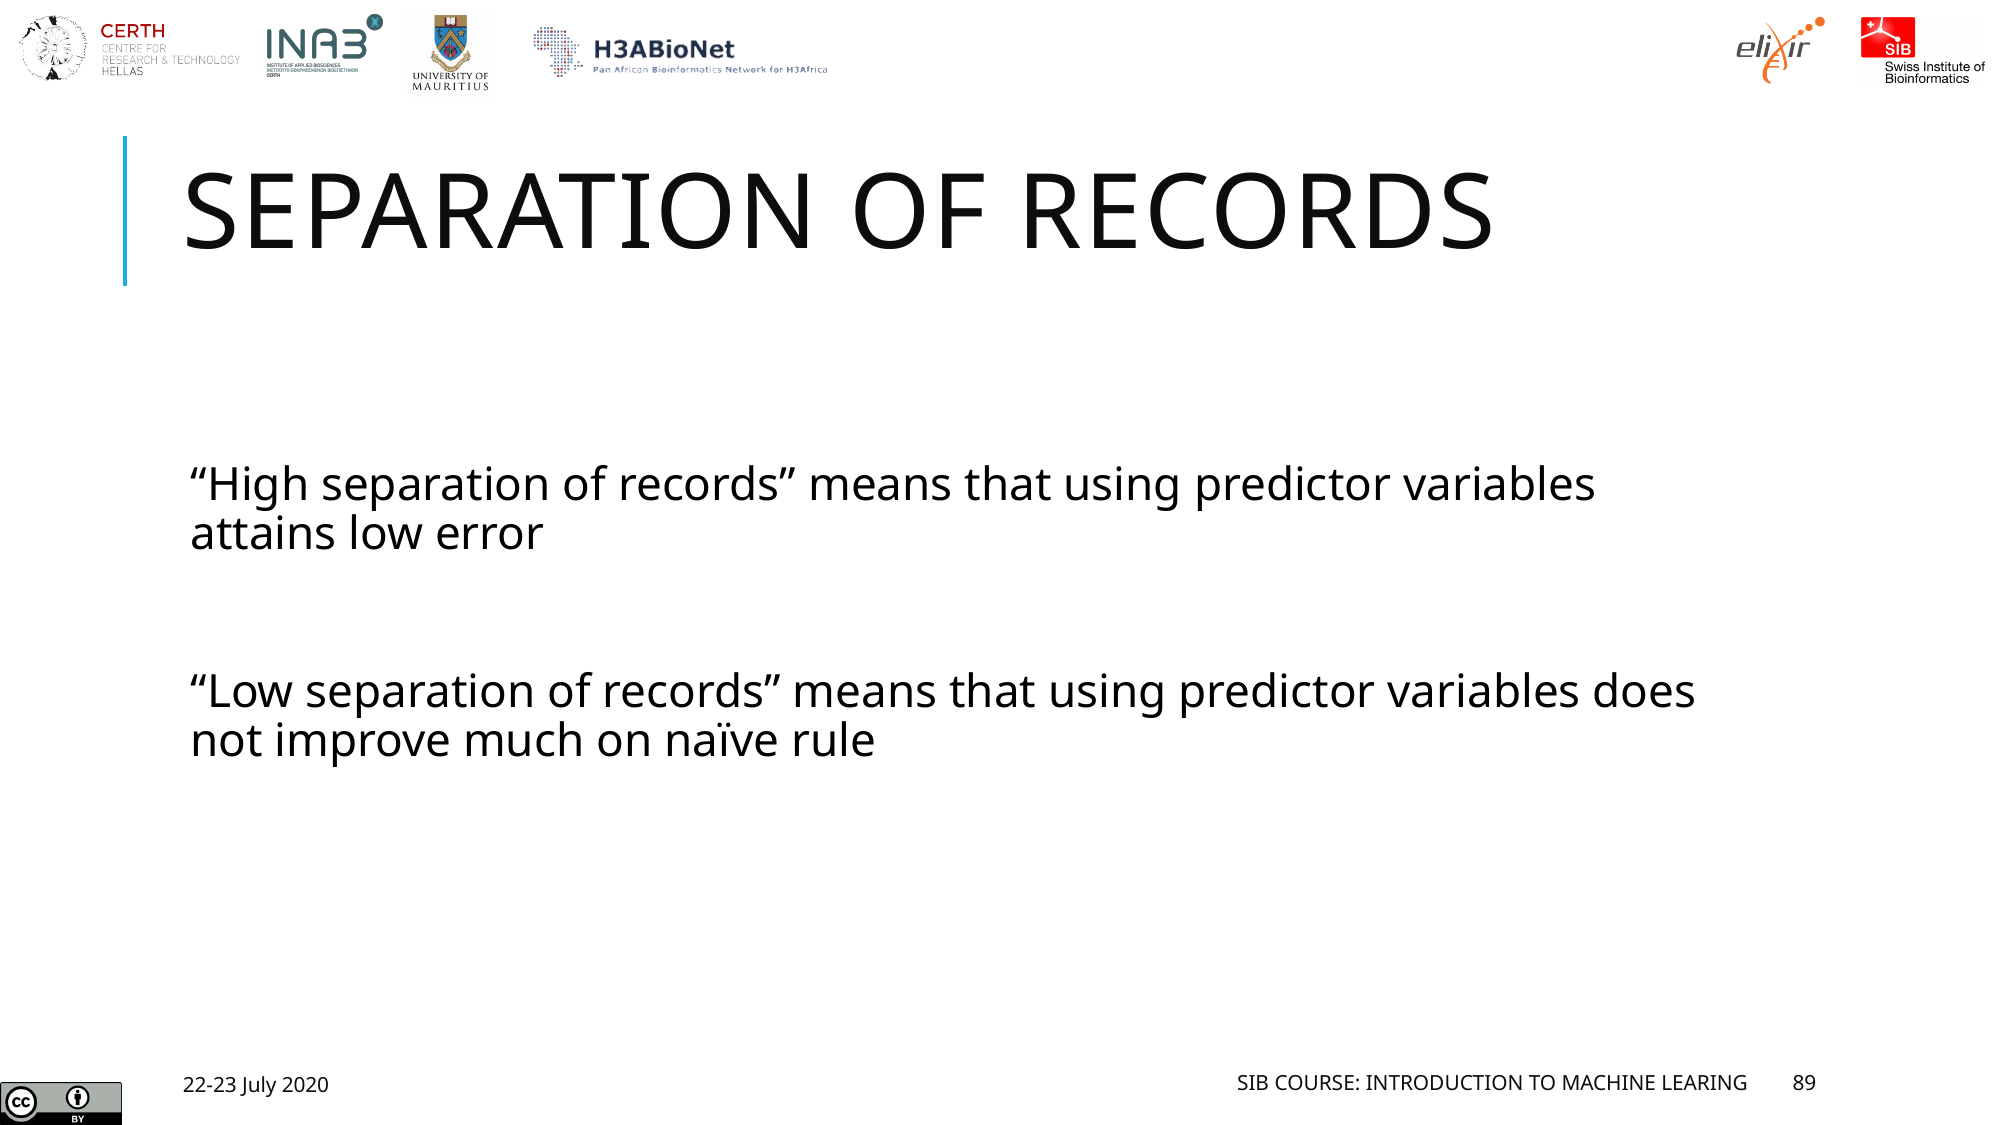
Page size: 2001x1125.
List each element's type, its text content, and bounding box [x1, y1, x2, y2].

picture [1859, 15, 1985, 83]
picture [261, 7, 385, 81]
picture [1731, 13, 1825, 85]
title Separation of Records [168, 96, 1763, 342]
footer SIB Course: Introduction to Machine Learing [794, 1061, 1763, 1107]
picture [529, 23, 834, 81]
slide_number 89 [1777, 1061, 1938, 1107]
picture [0, 1082, 122, 1125]
picture [19, 15, 240, 81]
picture [406, 8, 495, 96]
list “High separation of records” means that using predictor variables attains low error “Low separation of records” means that using predictor variables does not improve much on naïve rule [168, 375, 1763, 1035]
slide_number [168, 1061, 522, 1107]
